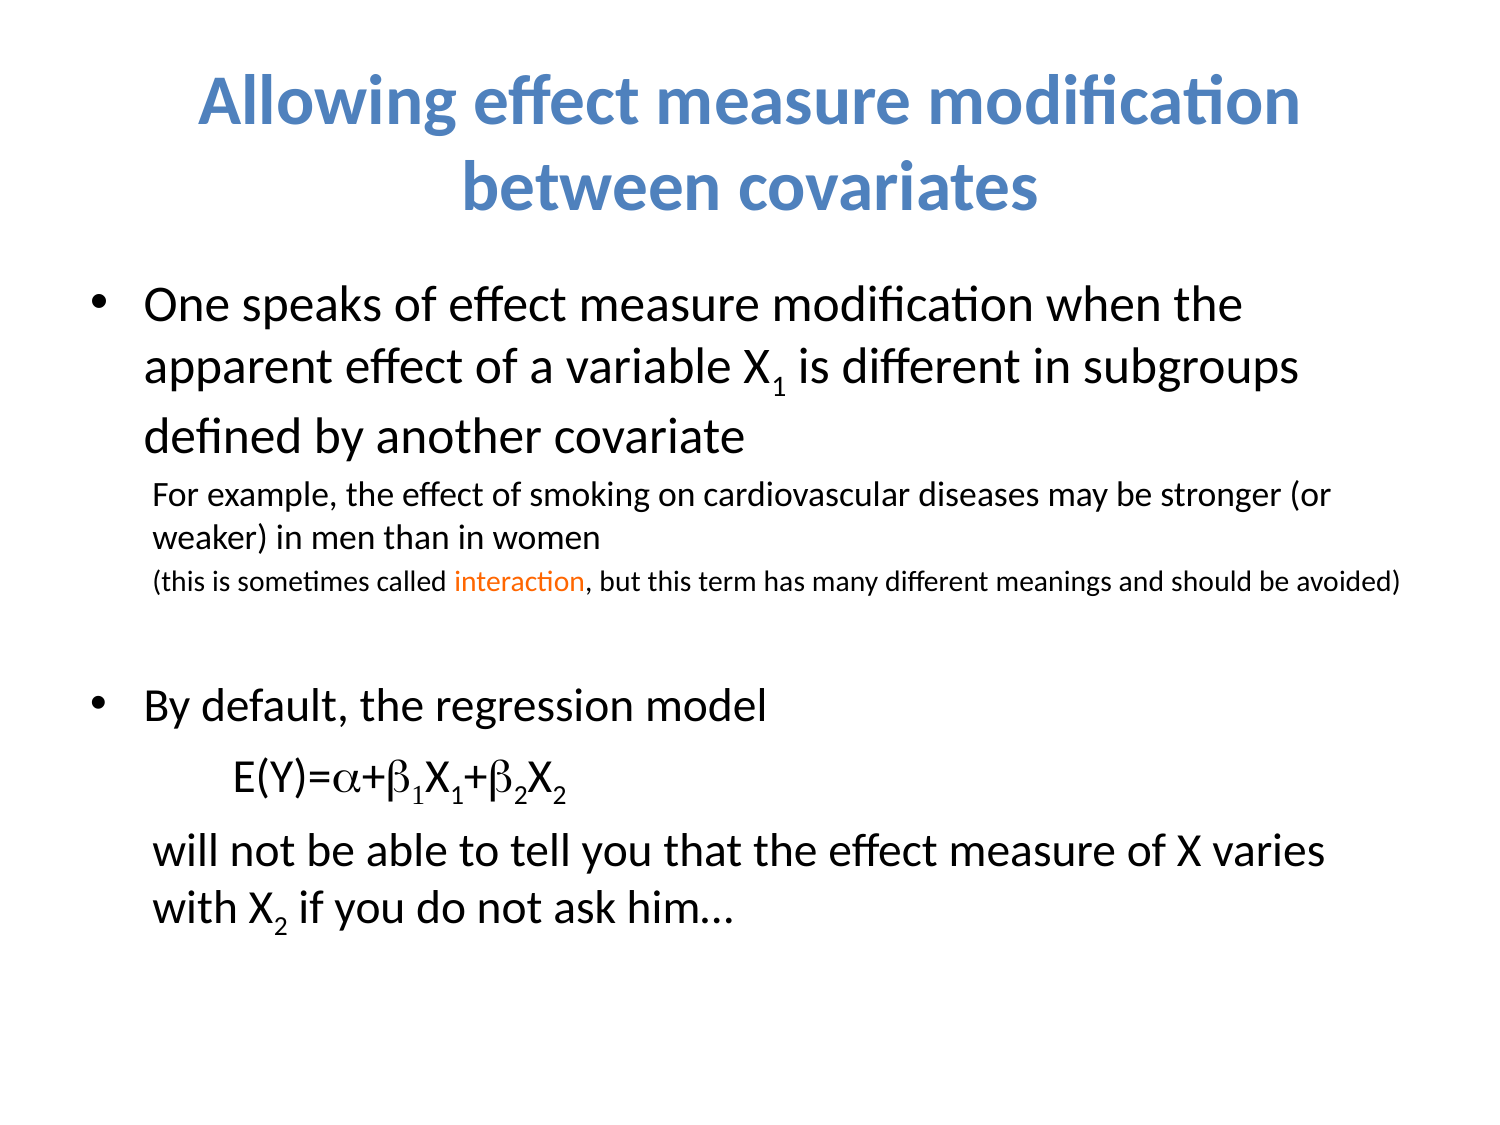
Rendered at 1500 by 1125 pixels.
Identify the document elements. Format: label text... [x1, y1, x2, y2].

list One speaks of effect measure modification when the apparent effect of a variable X1 is different in subgroups defined by another covariate For example, the effect of smoking on cardiovascular diseases may be stronger (or weaker) in men than in women (this is sometimes called interaction, but this term has many different meanings and should be avoided) By default, the regression model E(Y)=a+b1X1+b2X2 will not be able to tell you that the effect measure of X varies with X2 if you do not ask him… [75, 262, 1425, 981]
title Allowing effect measure modification between covariates [75, 45, 1425, 233]
